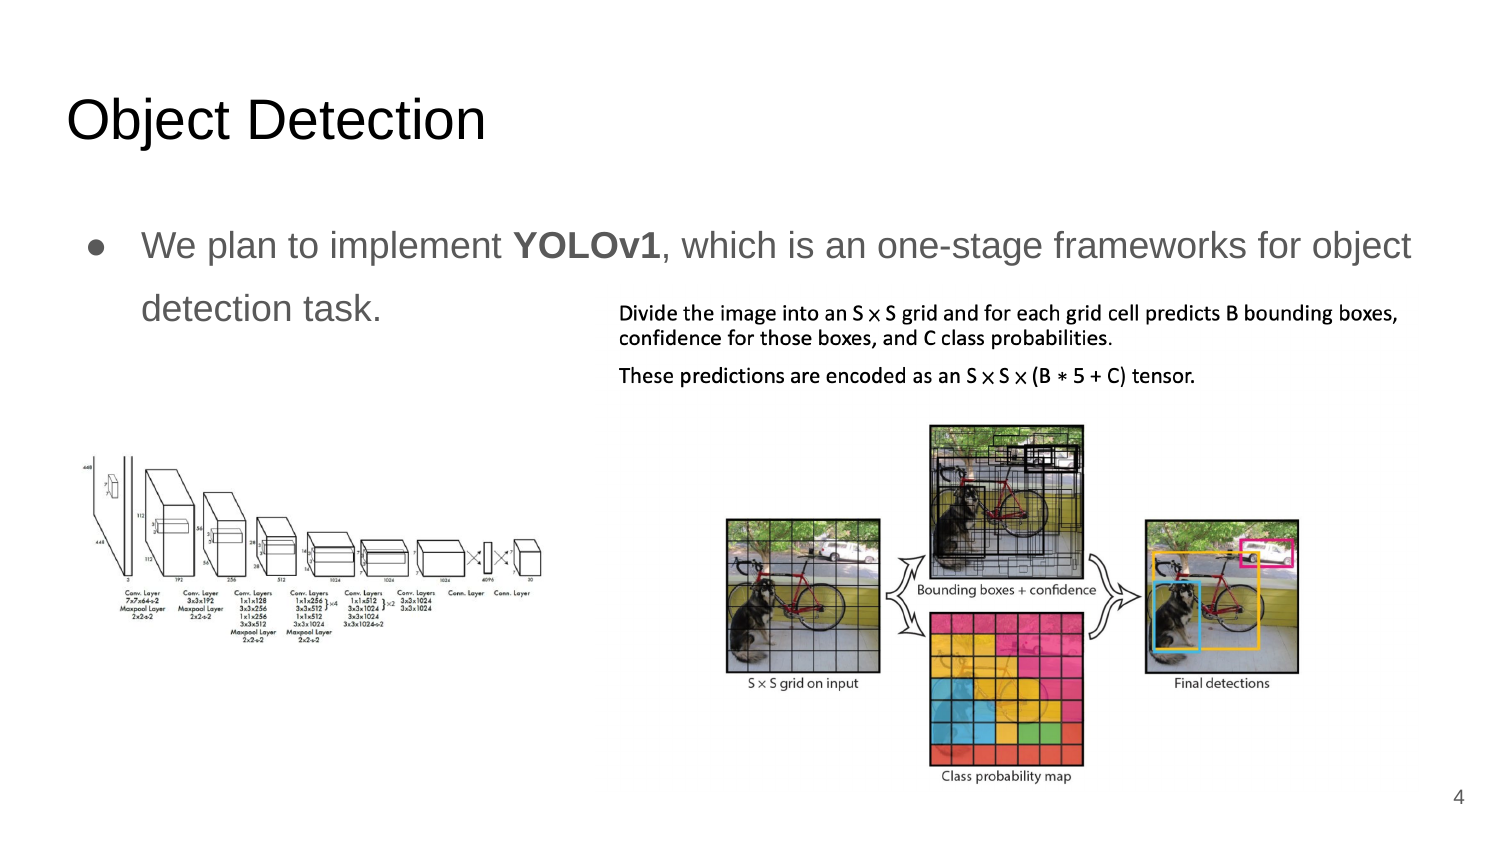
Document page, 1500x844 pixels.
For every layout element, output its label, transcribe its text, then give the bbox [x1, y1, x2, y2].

title Object Detection [51, 72, 1449, 167]
slide_number ‹#› [1389, 764, 1480, 830]
list We plan to implement YOLOv1, which is an one-stage frameworks for object detection task. [51, 189, 1449, 750]
picture [75, 450, 550, 646]
picture [595, 284, 1419, 792]
